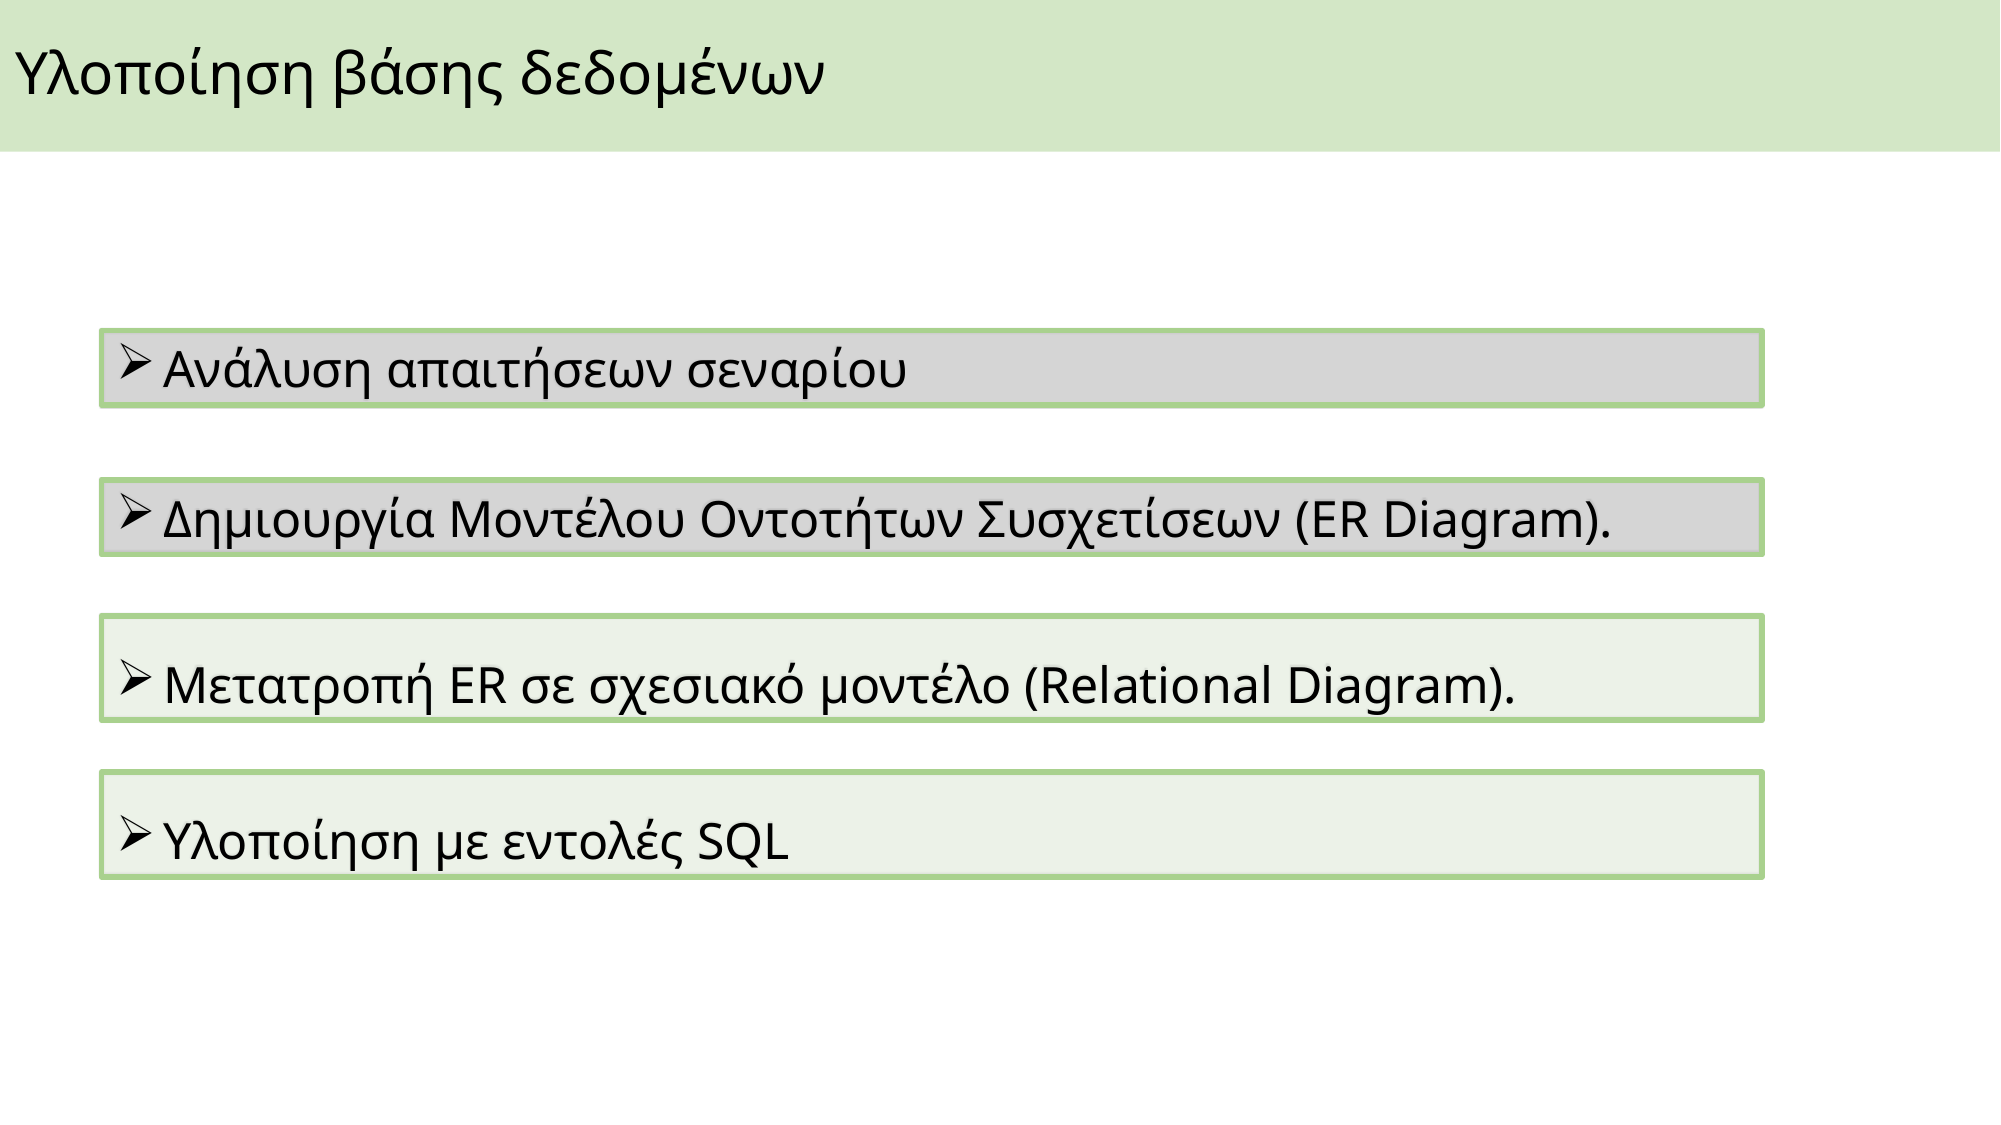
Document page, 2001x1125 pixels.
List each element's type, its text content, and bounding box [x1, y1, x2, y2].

text_box Υλοποίηση με εντολές SQL [101, 772, 1762, 878]
title Υλοποίηση βάσης δεδομένων [0, 0, 2000, 152]
text_box Δημιουργία Μοντέλου Οντοτήτων Συσχετίσεων (ER Diagram). [101, 479, 1762, 555]
text_box Ανάλυση απαιτήσεων σεναρίου [101, 330, 1762, 406]
text_box Μετατροπή ER σε σχεσιακό μοντέλο (Relational Diagram). [101, 615, 1762, 721]
